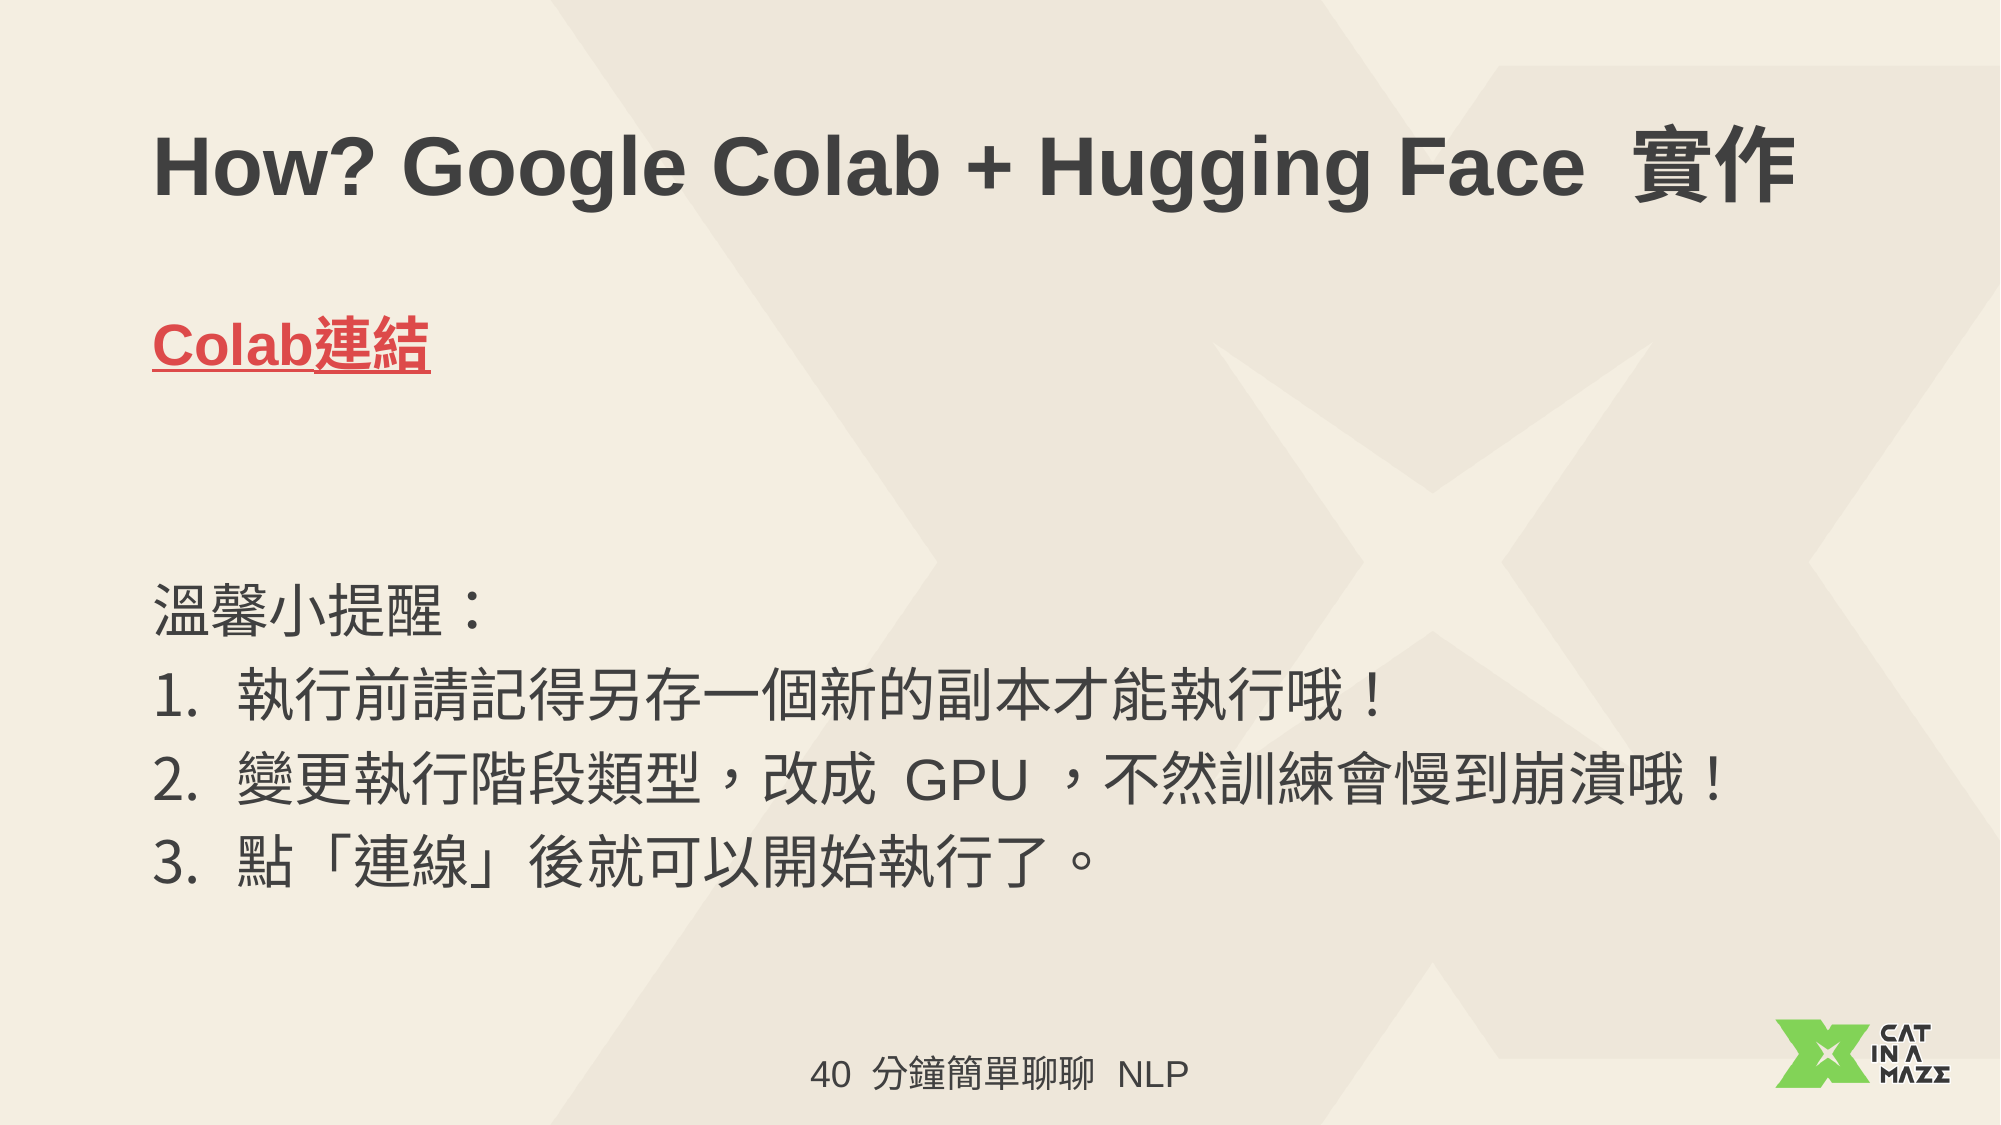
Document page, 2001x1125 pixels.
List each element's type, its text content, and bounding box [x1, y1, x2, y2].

footer 40 分鐘簡單聊聊 NLP [662, 1042, 1338, 1103]
text_box 溫馨小提醒： 執行前請記得另存一個新的副本才能執行哦！ 變更執行階段類型，改成 GPU，不然訓練會慢到崩潰哦！ 點「連線」後就可以開始執行了。 [137, 574, 1863, 967]
title How? Google Colab + Hugging Face 實作 [137, 59, 1863, 278]
picture [0, 0, 2001, 1125]
list Colab連結 [137, 299, 1863, 402]
